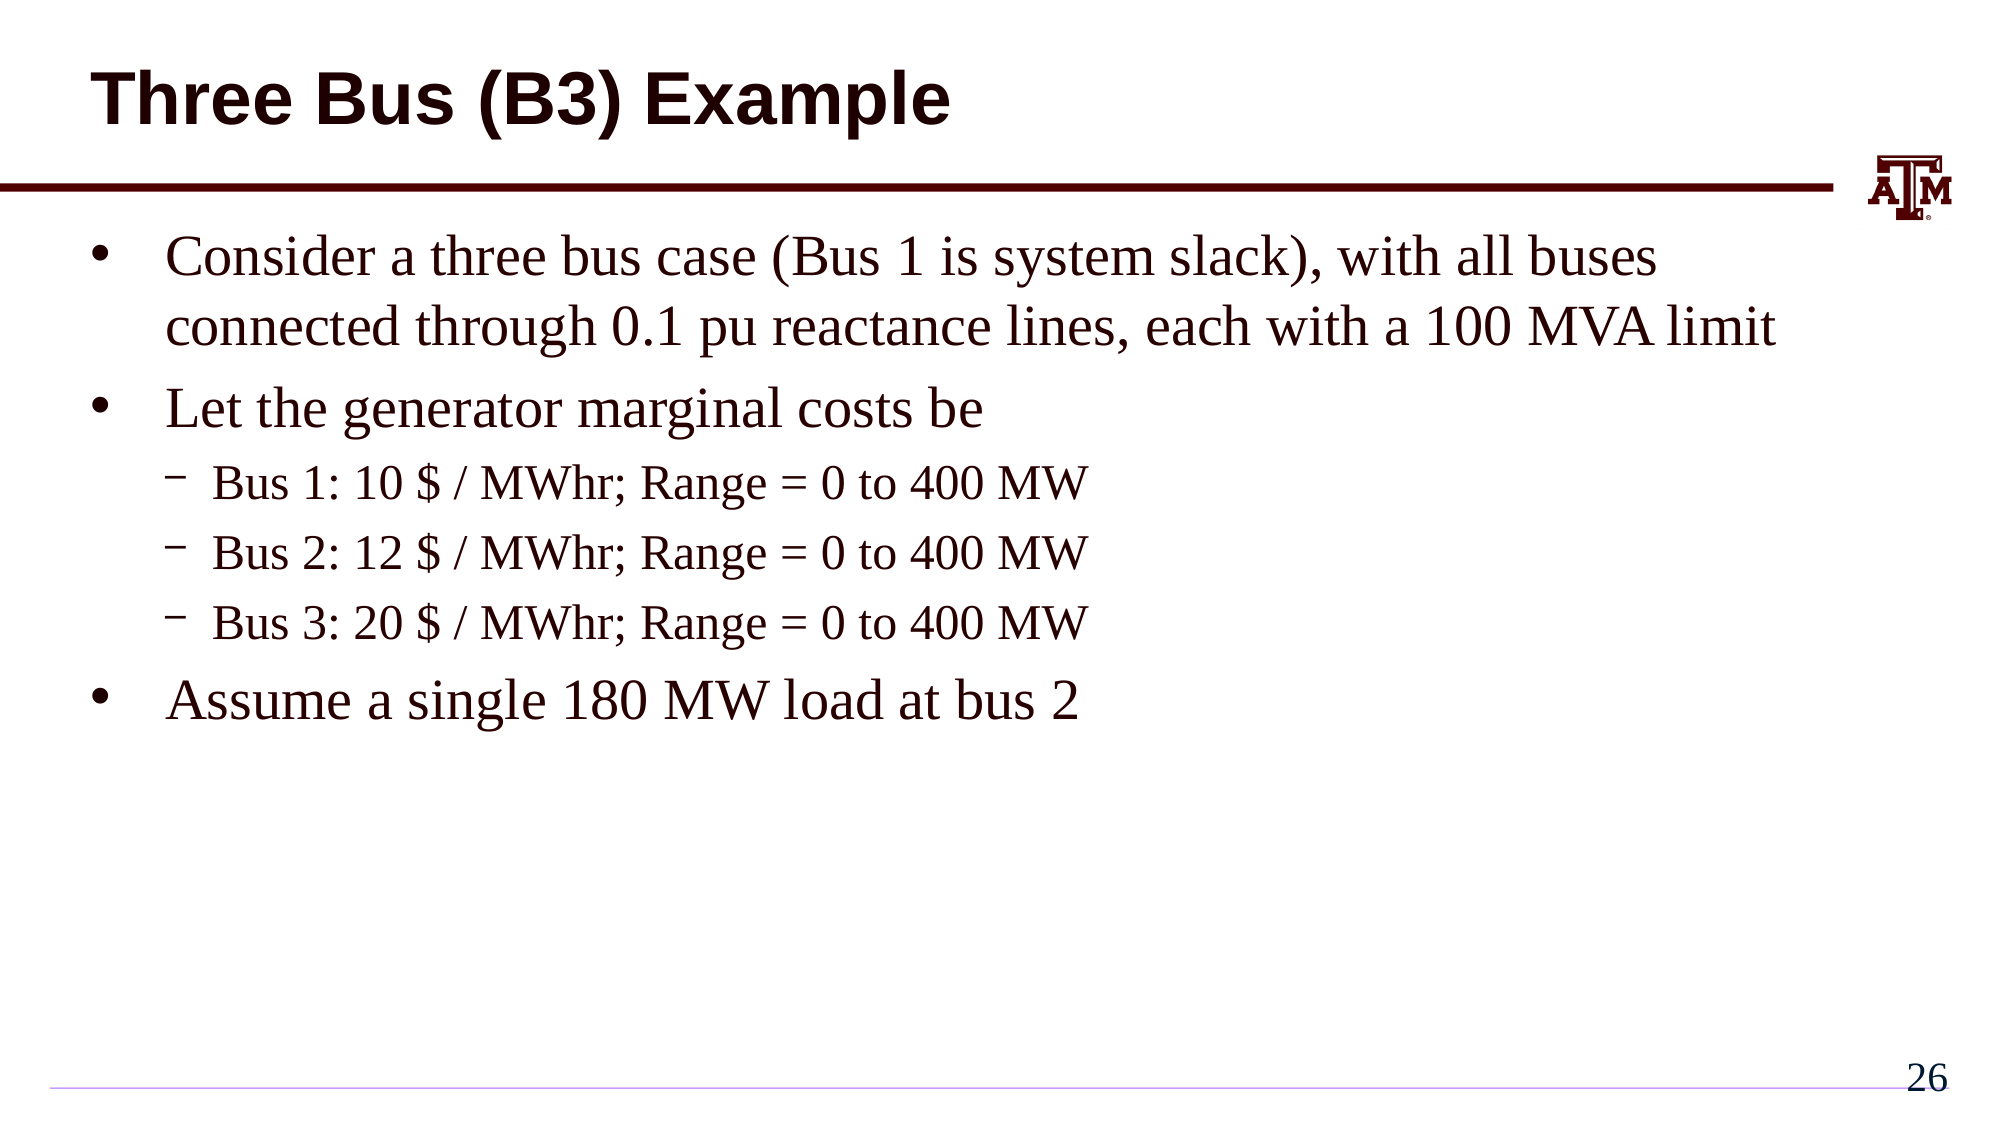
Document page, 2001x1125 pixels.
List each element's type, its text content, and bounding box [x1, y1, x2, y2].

list Consider a three bus case (Bus 1 is system slack), with all buses connected through 0.1 pu reactance lines, each with a 100 MVA limit Let the generator marginal costs be Bus 1: 10 $ / MWhr; Range = 0 to 400 MW Bus 2: 12 $ / MWhr; Range = 0 to 400 MW Bus 3: 20 $ / MWhr; Range = 0 to 400 MW Assume a single 180 MW load at bus 2 [74, 209, 1901, 823]
title Three Bus (B3) Example [74, 12, 1909, 188]
text_box 25 [1862, 1037, 1964, 1113]
picture [1856, 137, 1963, 238]
